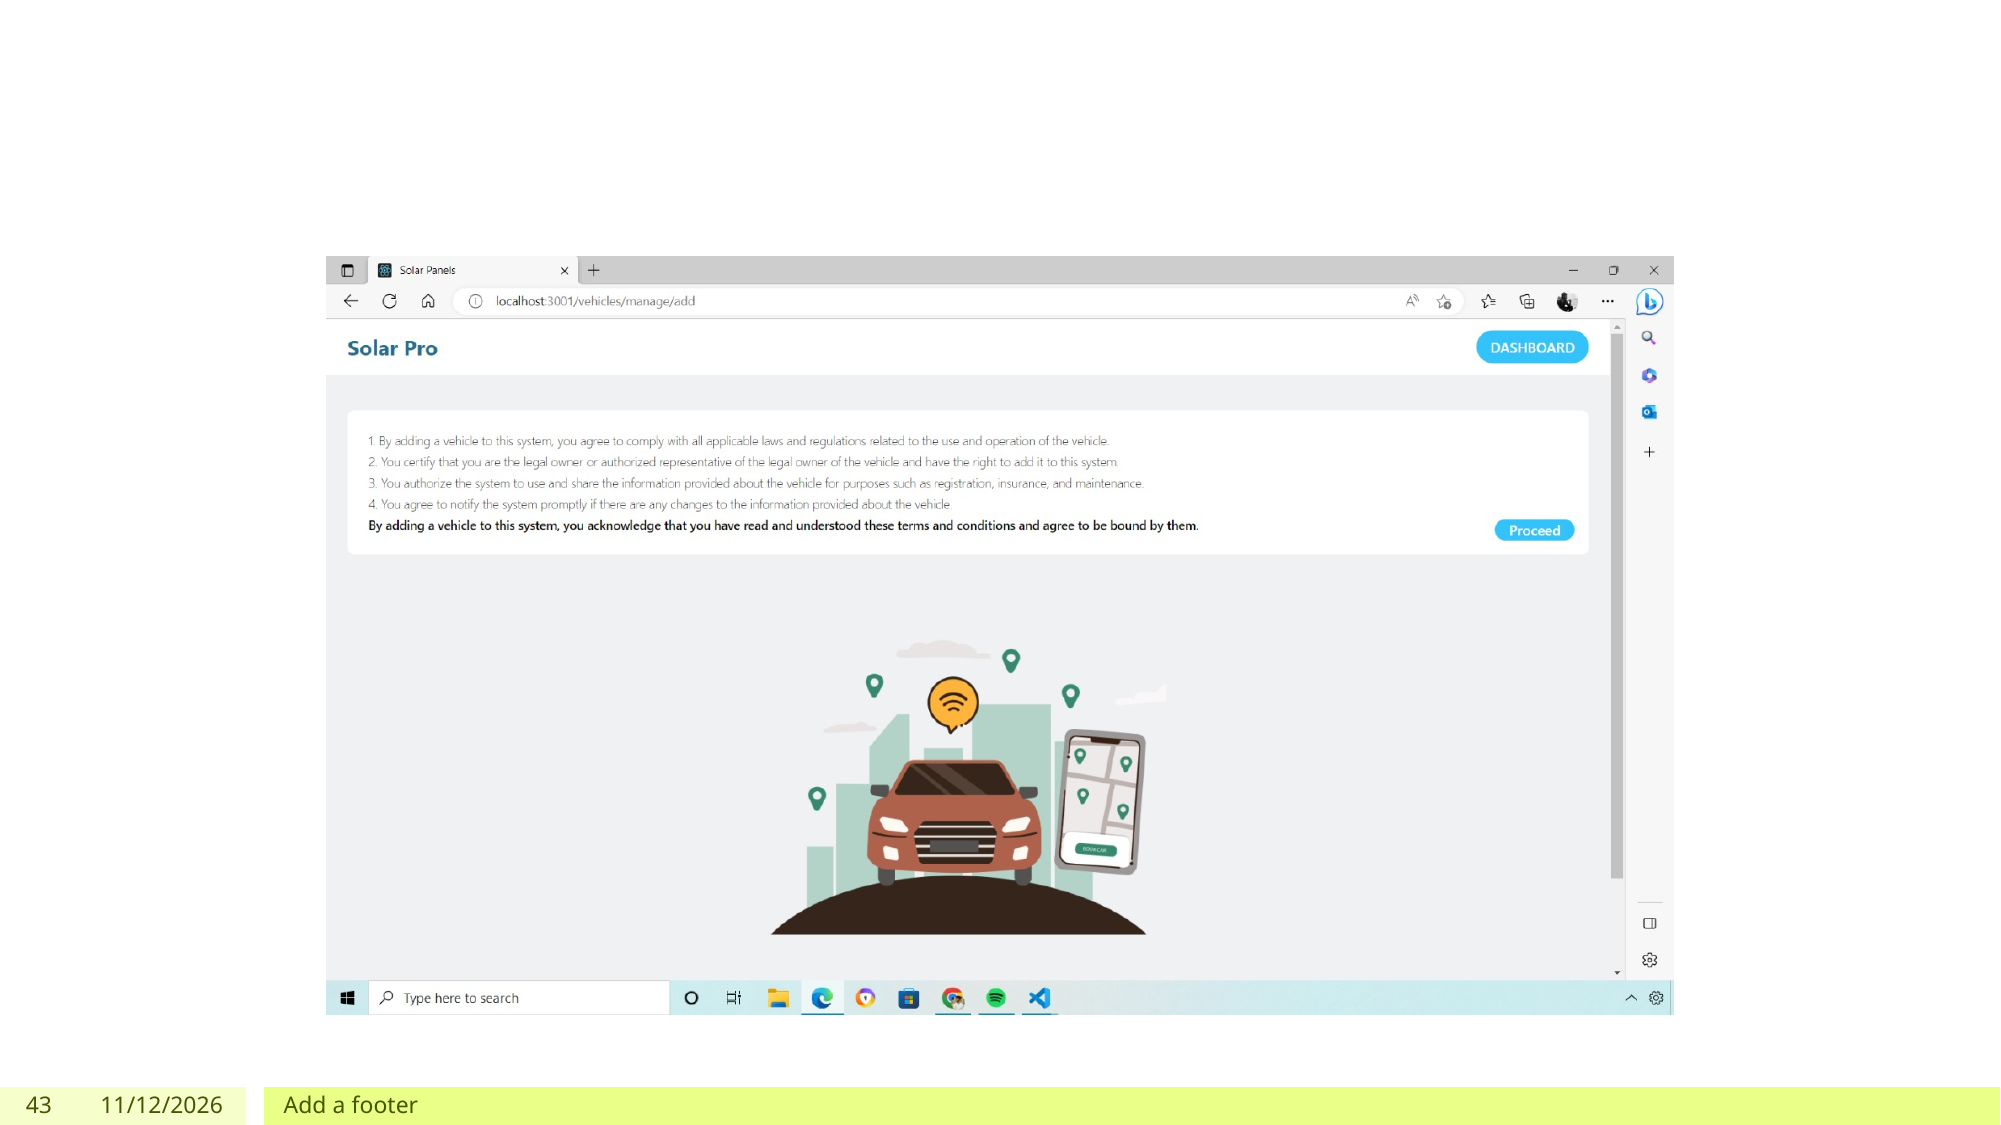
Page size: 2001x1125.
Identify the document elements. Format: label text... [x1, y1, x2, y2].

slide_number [74, 1087, 239, 1125]
footer Add a footer [268, 1087, 1769, 1125]
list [326, 256, 1674, 1015]
slide_number 43 [0, 1087, 68, 1125]
